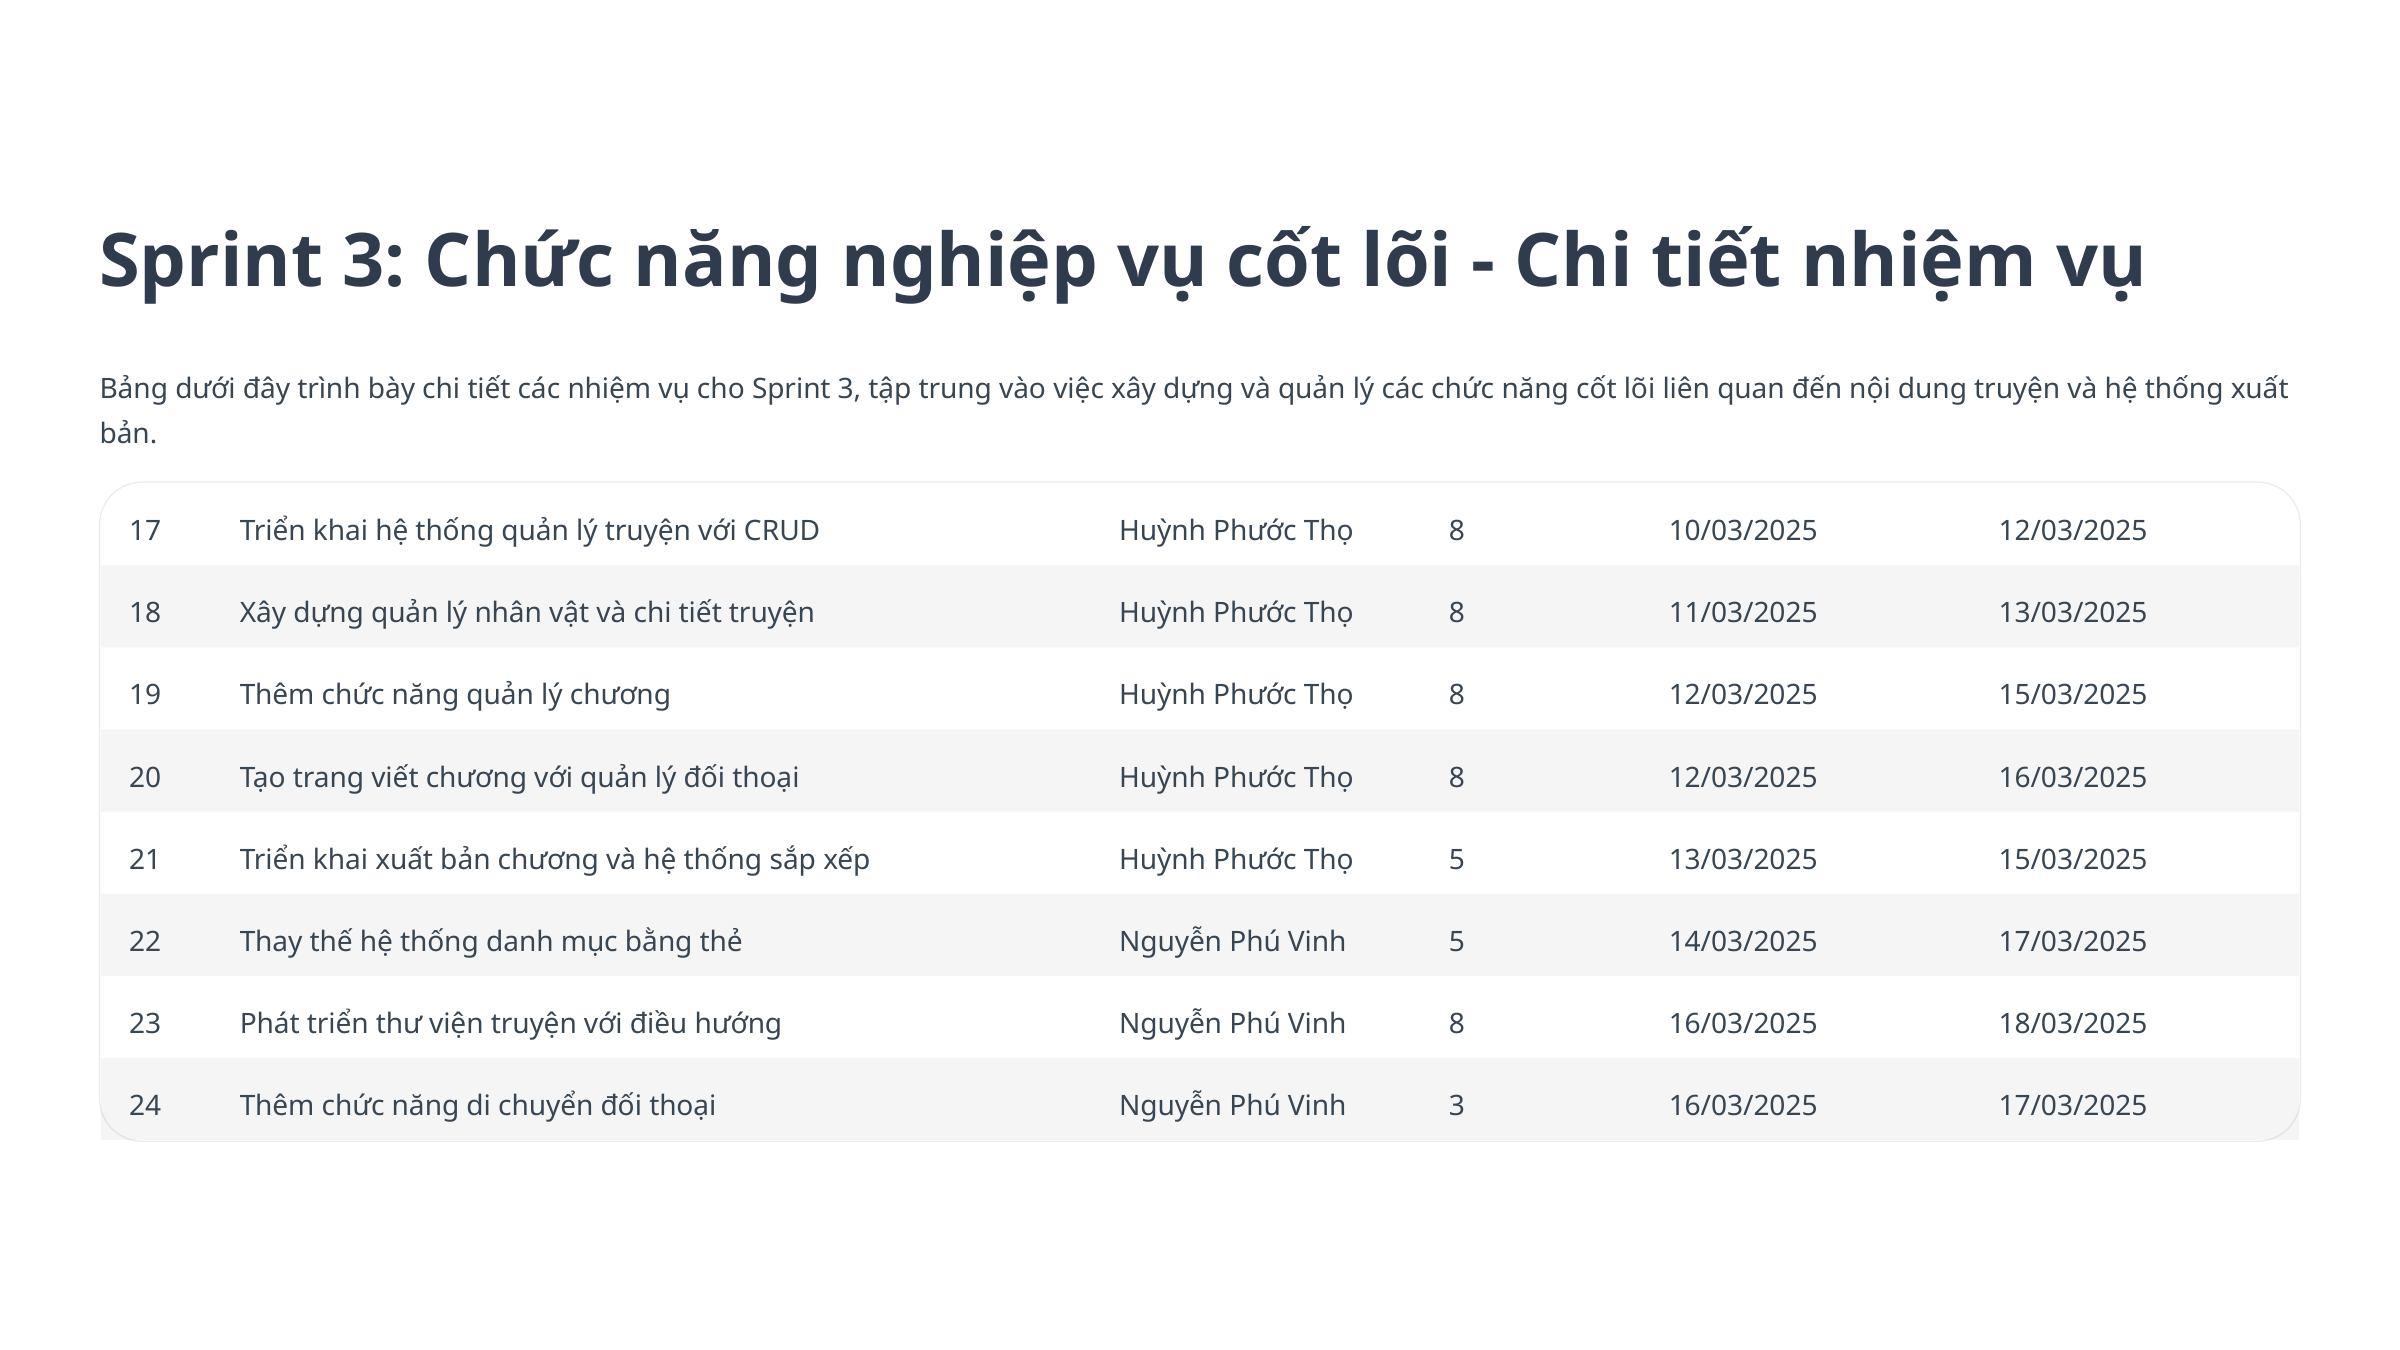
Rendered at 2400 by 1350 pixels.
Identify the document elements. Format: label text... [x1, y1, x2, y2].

text_box 17/03/2025 [1998, 912, 2271, 958]
text_box [100, 1057, 2300, 1140]
text_box 8 [1448, 747, 1611, 794]
text_box 14/03/2025 [1668, 912, 1941, 958]
text_box 5 [1448, 912, 1611, 958]
text_box [100, 811, 2300, 893]
text_box 15/03/2025 [1998, 665, 2271, 712]
text_box 8 [1448, 994, 1611, 1040]
text_box Thay thế hệ thống danh mục bằng thẻ [239, 912, 1061, 958]
text_box Huỳnh Phước Thọ [1119, 583, 1391, 630]
text_box [100, 647, 2300, 729]
text_box [100, 483, 2300, 565]
text_box Huỳnh Phước Thọ [1119, 829, 1391, 876]
text_box Bảng dưới đây trình bày chi tiết các nhiệm vụ cho Sprint 3, tập trung vào việc xây dựng và quản lý các chức năng cốt lõi liên quan đến nội dung truyện và hệ thống xuất bản. [99, 359, 2301, 451]
text_box 12/03/2025 [1668, 747, 1941, 794]
text_box 8 [1448, 501, 1611, 547]
text_box 12/03/2025 [1668, 665, 1941, 712]
text_box 18 [129, 583, 182, 630]
text_box Tạo trang viết chương với quản lý đối thoại [239, 747, 1061, 794]
text_box 21 [129, 829, 182, 876]
text_box 18/03/2025 [1998, 994, 2271, 1040]
text_box 12/03/2025 [1998, 501, 2271, 547]
text_box Nguyễn Phú Vinh [1119, 994, 1391, 1040]
text_box [100, 729, 2300, 811]
text_box 23 [129, 994, 182, 1040]
text_box Huỳnh Phước Thọ [1119, 747, 1391, 794]
text_box 13/03/2025 [1998, 583, 2271, 630]
text_box 16/03/2025 [1668, 1076, 1941, 1122]
text_box Huỳnh Phước Thọ [1119, 501, 1391, 547]
text_box Nguyễn Phú Vinh [1119, 1076, 1391, 1122]
text_box [100, 893, 2300, 975]
text_box 24 [129, 1076, 182, 1122]
text_box Thêm chức năng di chuyển đối thoại [239, 1076, 1061, 1122]
text_box 17/03/2025 [1998, 1076, 2271, 1122]
text_box [100, 975, 2300, 1057]
text_box Triển khai xuất bản chương và hệ thống sắp xếp [239, 829, 1061, 876]
text_box 17 [129, 501, 182, 547]
text_box 10/03/2025 [1668, 501, 1941, 547]
text_box 16/03/2025 [1998, 747, 2271, 794]
text_box [100, 565, 2300, 647]
text_box Huỳnh Phước Thọ [1119, 665, 1391, 712]
text_box Phát triển thư viện truyện với điều hướng [239, 994, 1061, 1040]
text_box Thêm chức năng quản lý chương [239, 665, 1061, 712]
text_box 5 [1448, 829, 1611, 876]
text_box Xây dựng quản lý nhân vật và chi tiết truyện [239, 583, 1061, 630]
text_box 11/03/2025 [1668, 583, 1941, 630]
text_box 22 [129, 912, 182, 958]
text_box 16/03/2025 [1668, 994, 1941, 1040]
text_box 3 [1448, 1076, 1611, 1122]
text_box Triển khai hệ thống quản lý truyện với CRUD [239, 501, 1061, 547]
text_box 19 [129, 665, 182, 712]
text_box 8 [1448, 665, 1611, 712]
text_box 8 [1448, 583, 1611, 630]
text_box 13/03/2025 [1668, 829, 1941, 876]
text_box Nguyễn Phú Vinh [1119, 912, 1391, 958]
text_box 15/03/2025 [1998, 829, 2271, 876]
text_box 20 [129, 747, 182, 794]
text_box Sprint 3: Chức năng nghiệp vụ cốt lõi - Chi tiết nhiệm vụ [99, 208, 1910, 303]
